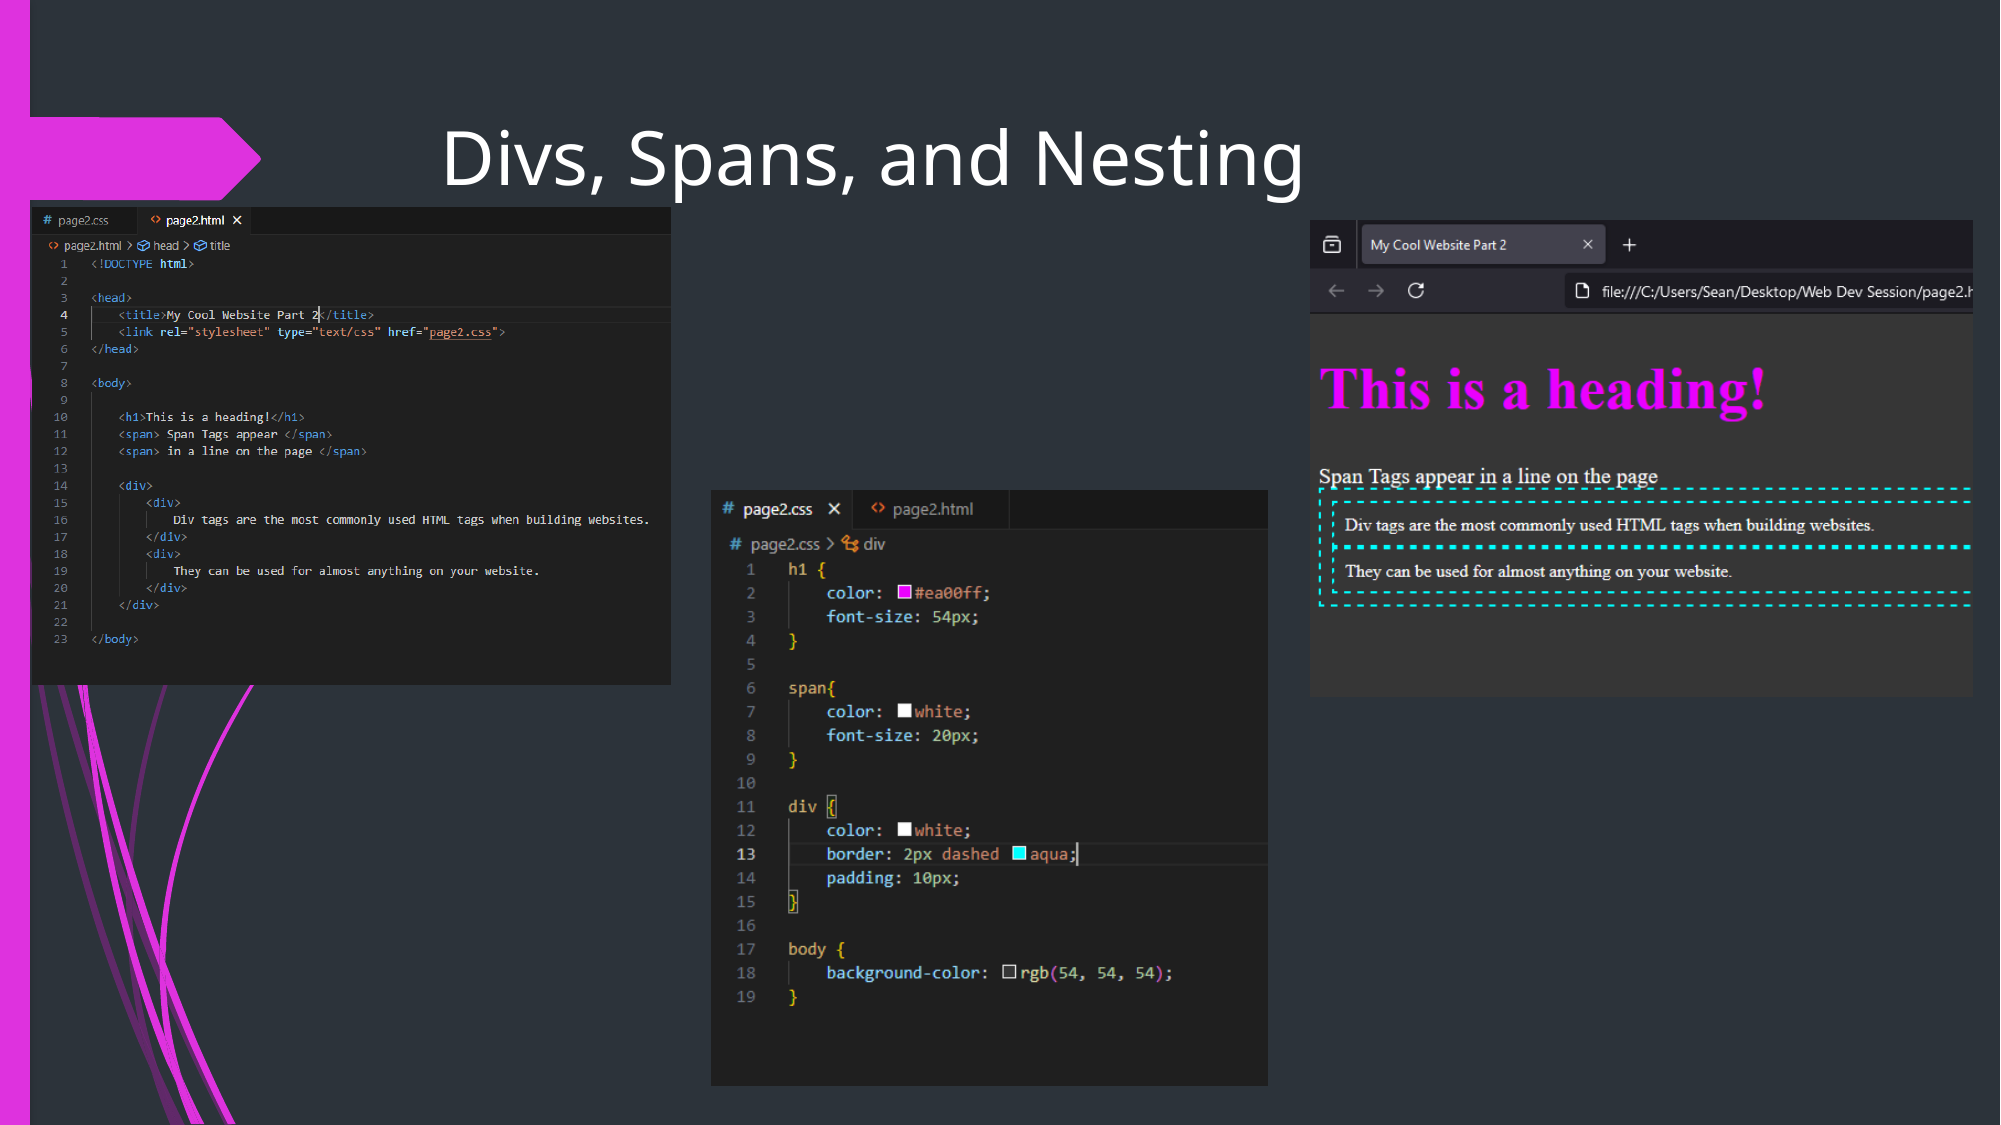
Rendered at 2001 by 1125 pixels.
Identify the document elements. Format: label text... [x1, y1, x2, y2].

picture [710, 490, 1269, 1086]
picture [32, 207, 672, 685]
title Divs, Spans, and Nesting [425, 102, 1888, 313]
picture [1310, 219, 1973, 698]
